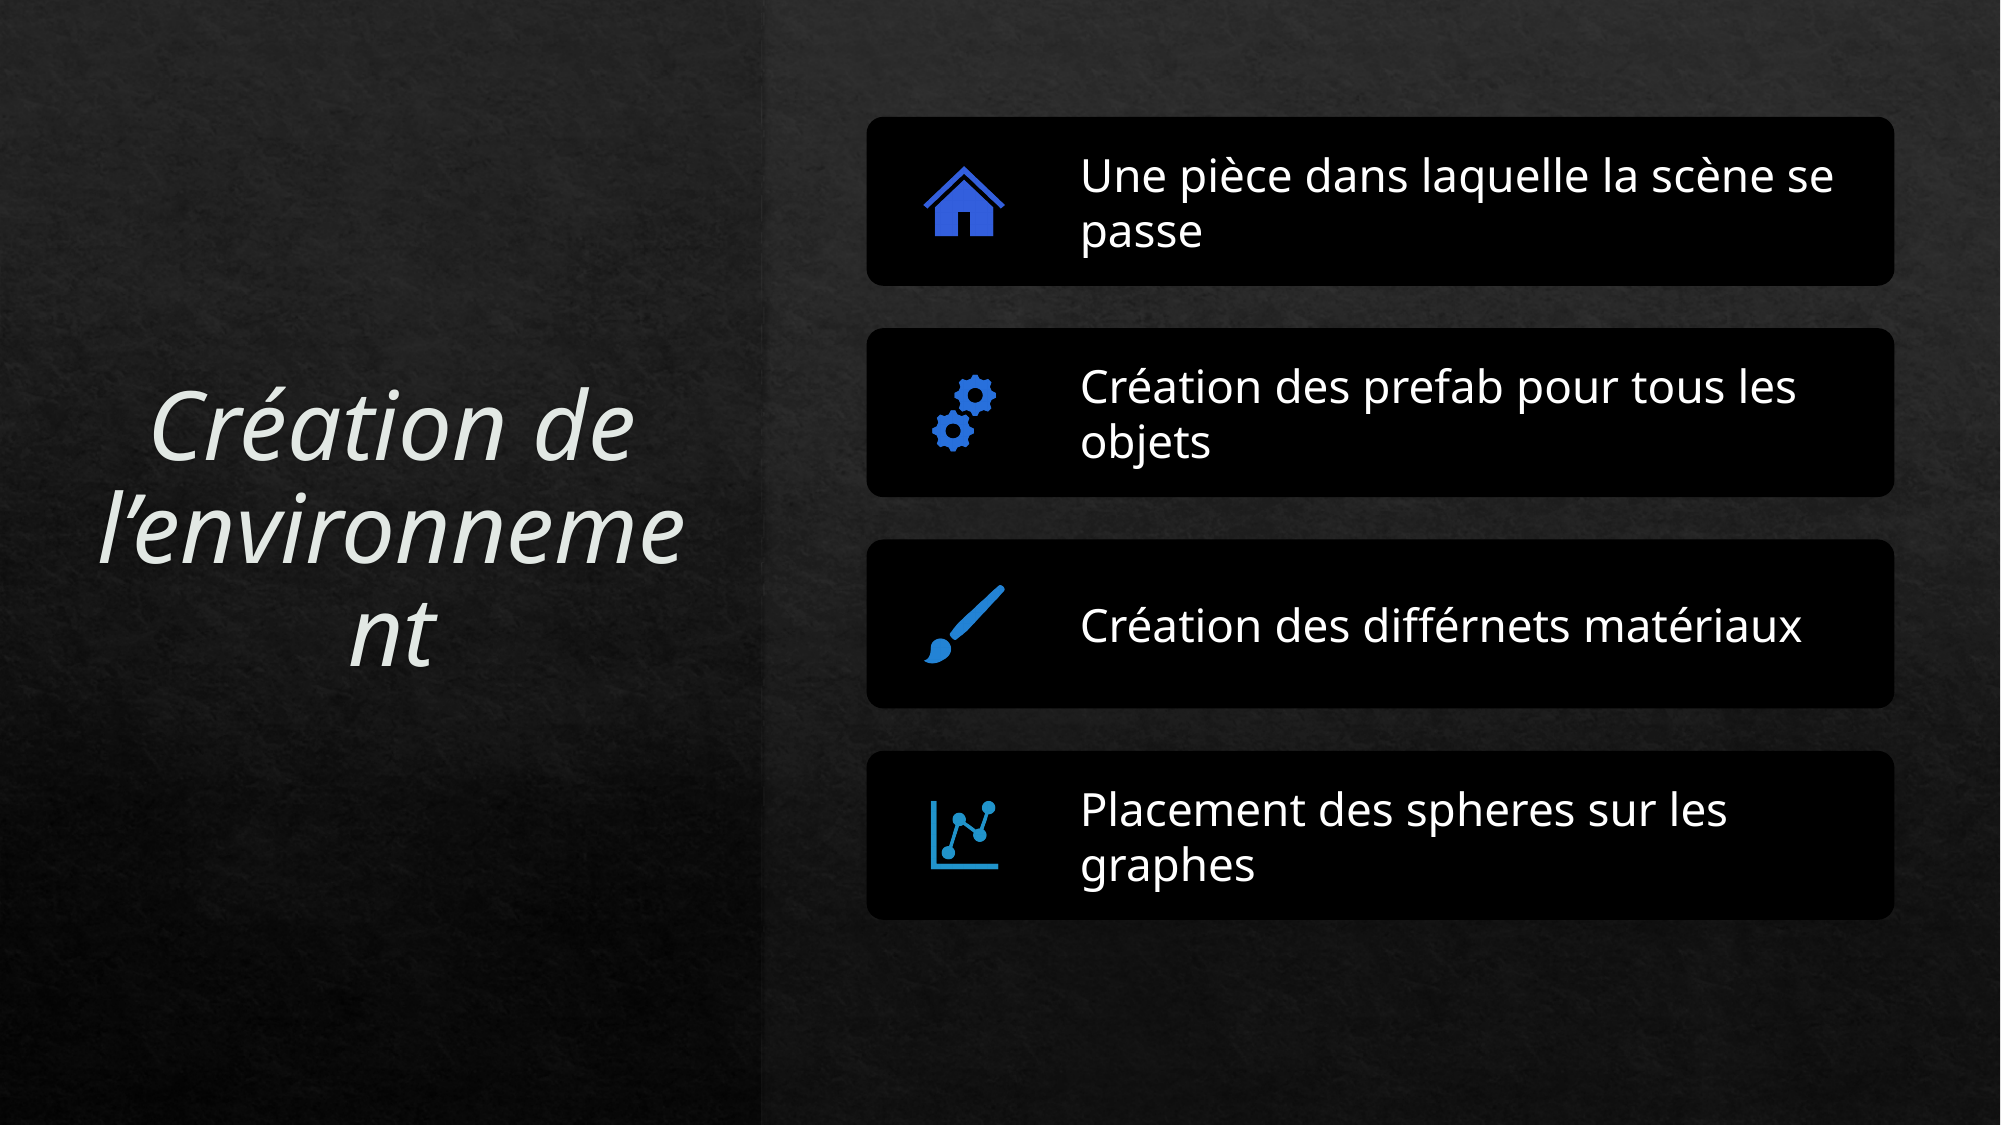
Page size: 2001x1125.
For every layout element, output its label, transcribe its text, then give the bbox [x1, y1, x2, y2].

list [866, 116, 1895, 921]
title Création de l’environnement [59, 99, 725, 966]
picture [760, 0, 2000, 1125]
